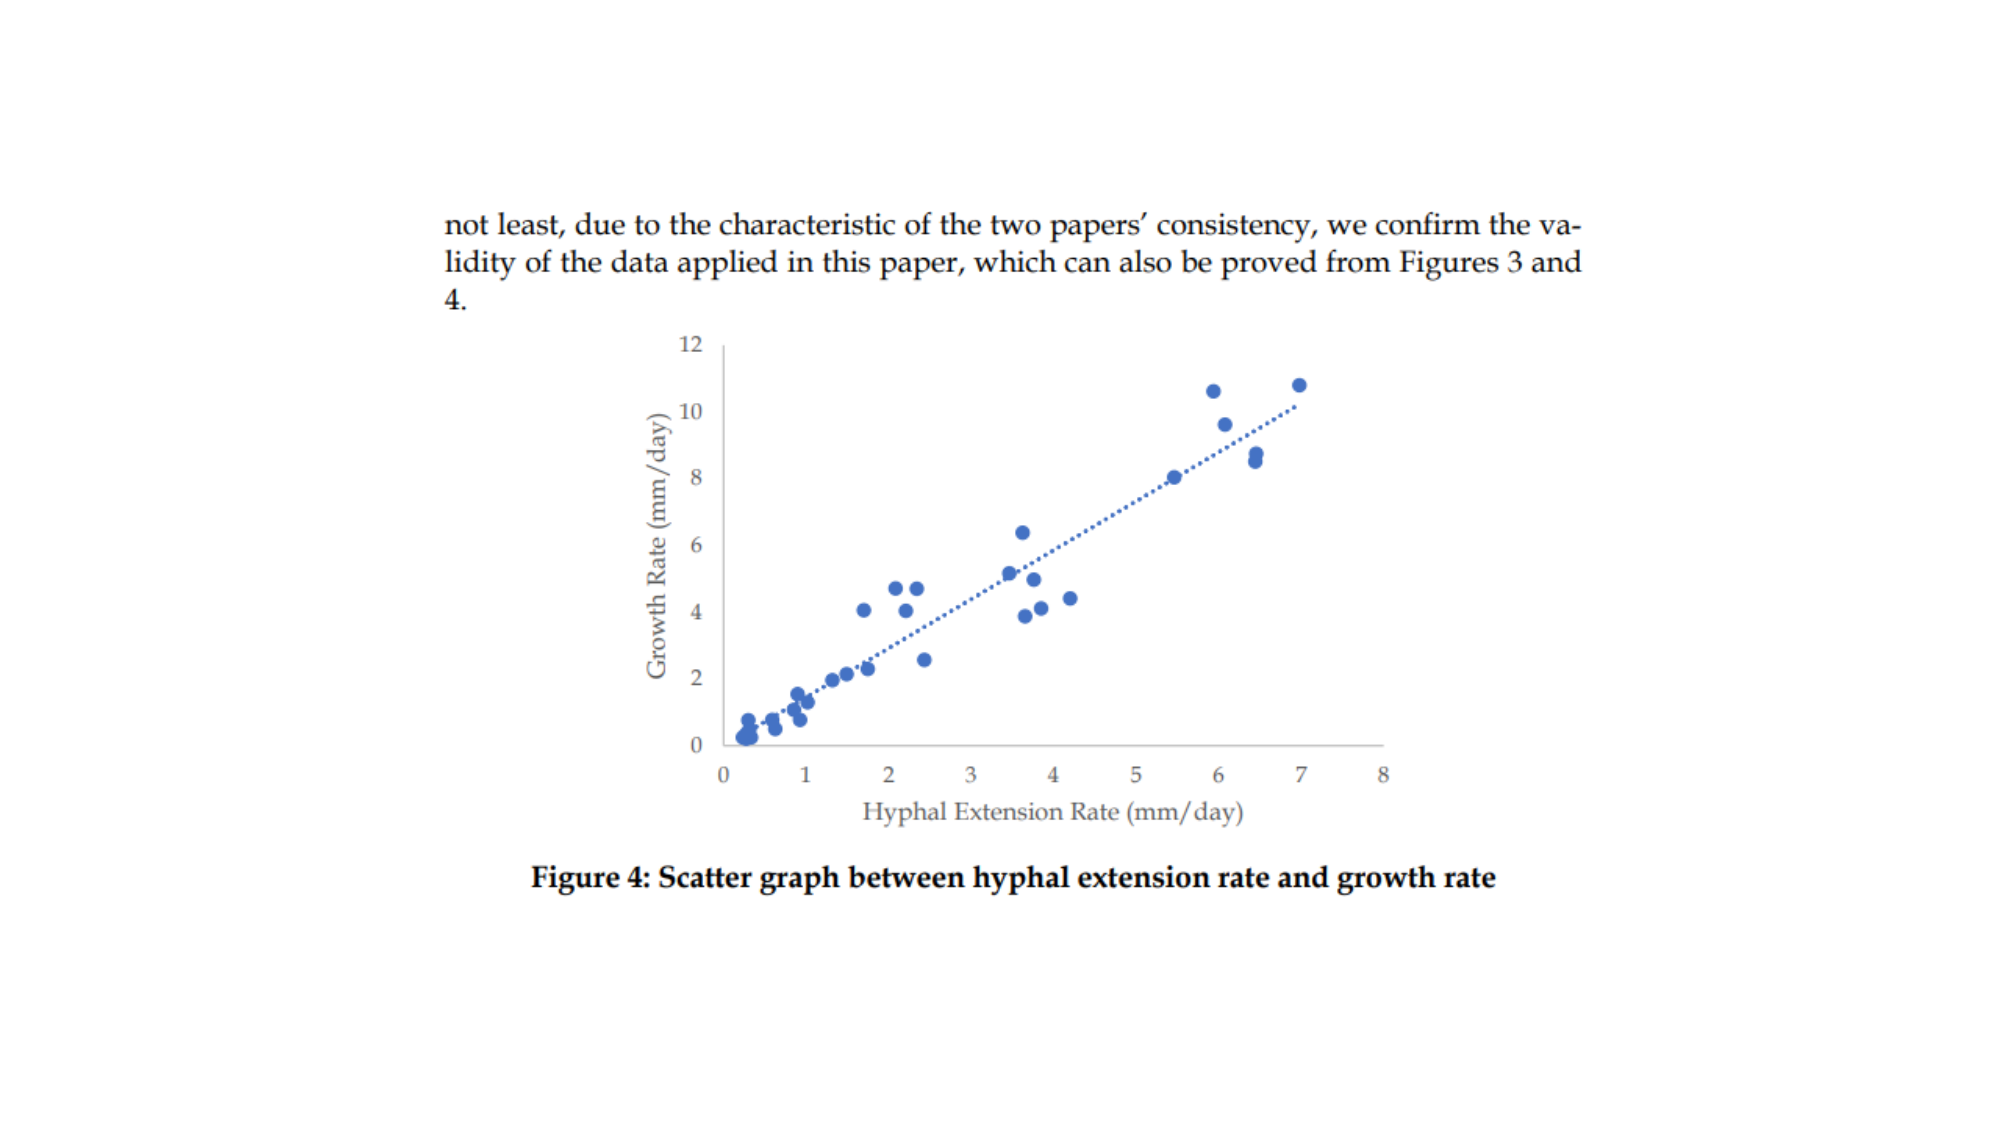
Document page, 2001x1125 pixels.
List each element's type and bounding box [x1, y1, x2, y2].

picture [381, 211, 1619, 914]
